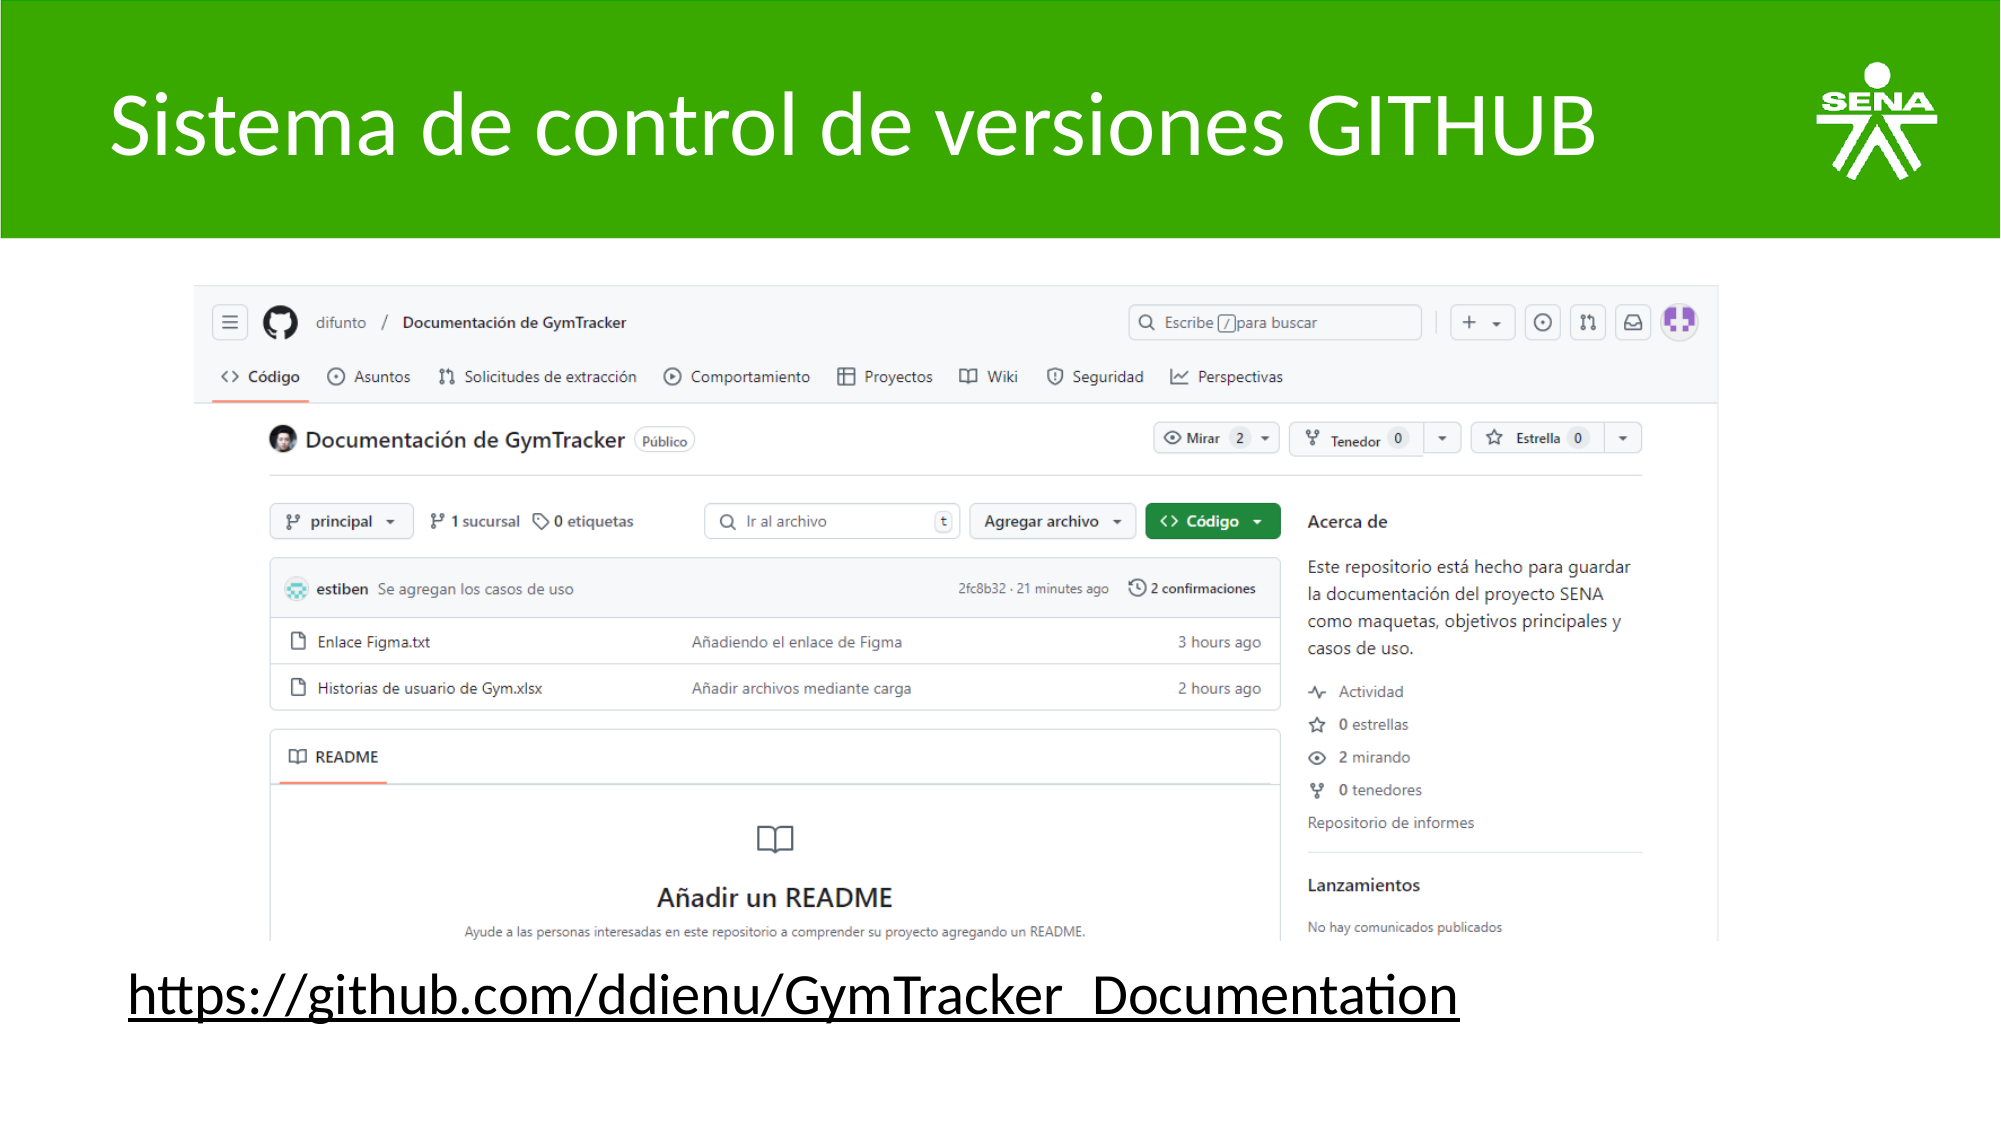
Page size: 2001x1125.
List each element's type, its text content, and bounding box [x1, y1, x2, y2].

title Sistema de control de versiones GITHUB [94, 16, 1820, 235]
text_box https://github.com/ddienu/GymTracker_Documentation [112, 940, 1838, 1084]
picture [0, 0, 2001, 1125]
